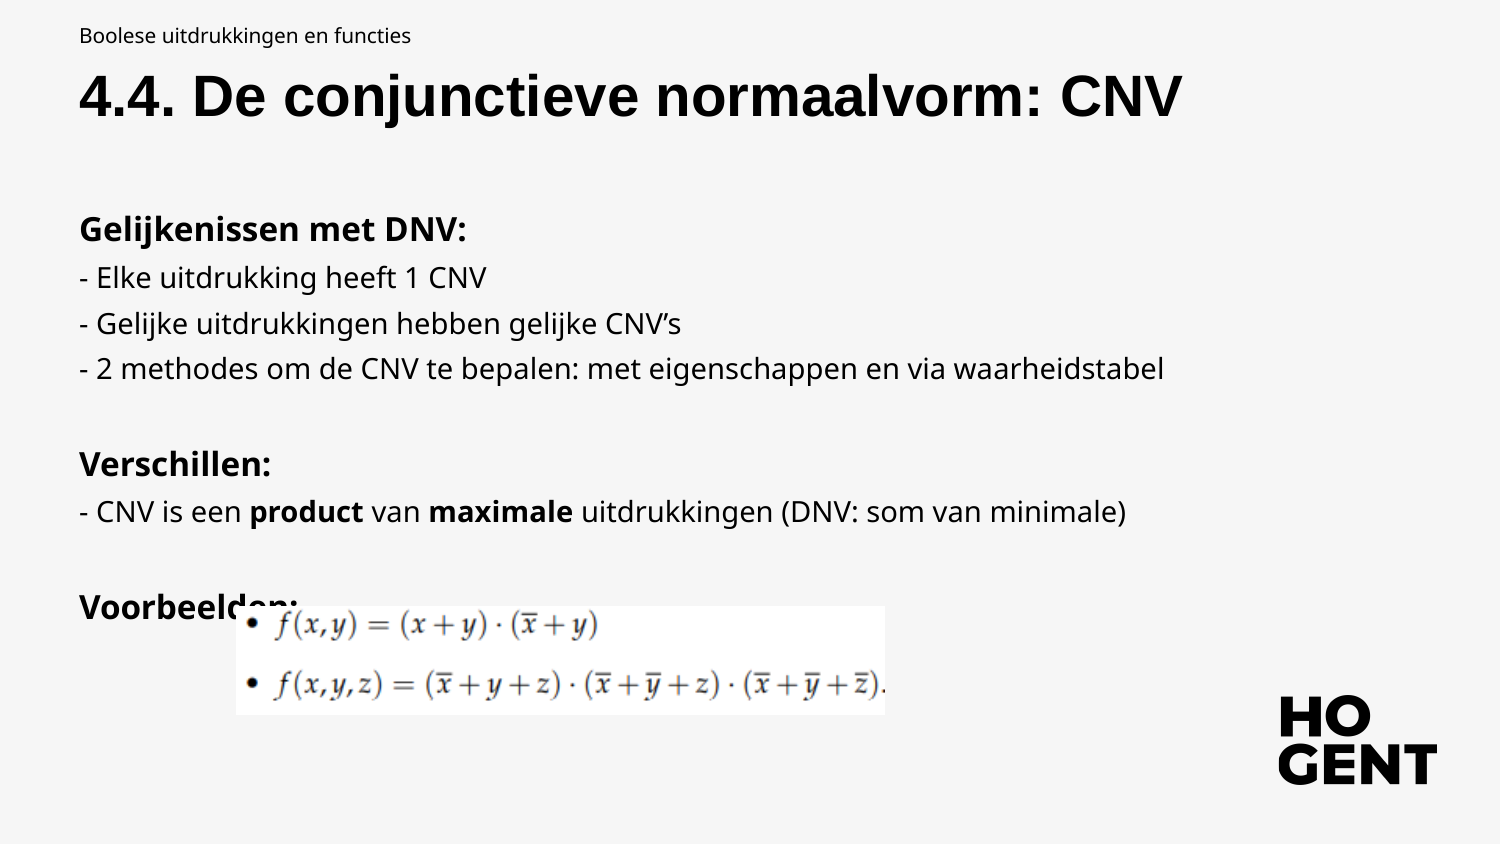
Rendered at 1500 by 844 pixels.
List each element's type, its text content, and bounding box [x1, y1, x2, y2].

text_box Gelijkenissen met DNV: - Elke uitdrukking heeft 1 CNV - Gelijke uitdrukkingen hebben gelijke CNV’s - 2 methodes om de CNV te bepalen: met eigenschappen en via waarheidstabel Verschillen: - CNV is een product van maximale uitdrukkingen (DNV: som van minimale) Voorbeelden: [64, 169, 1450, 830]
list Boolese uitdrukkingen en functies [64, 13, 740, 56]
picture [236, 606, 886, 715]
text_box 4.4. De conjunctieve normaalvorm: CNV [64, 56, 1450, 157]
